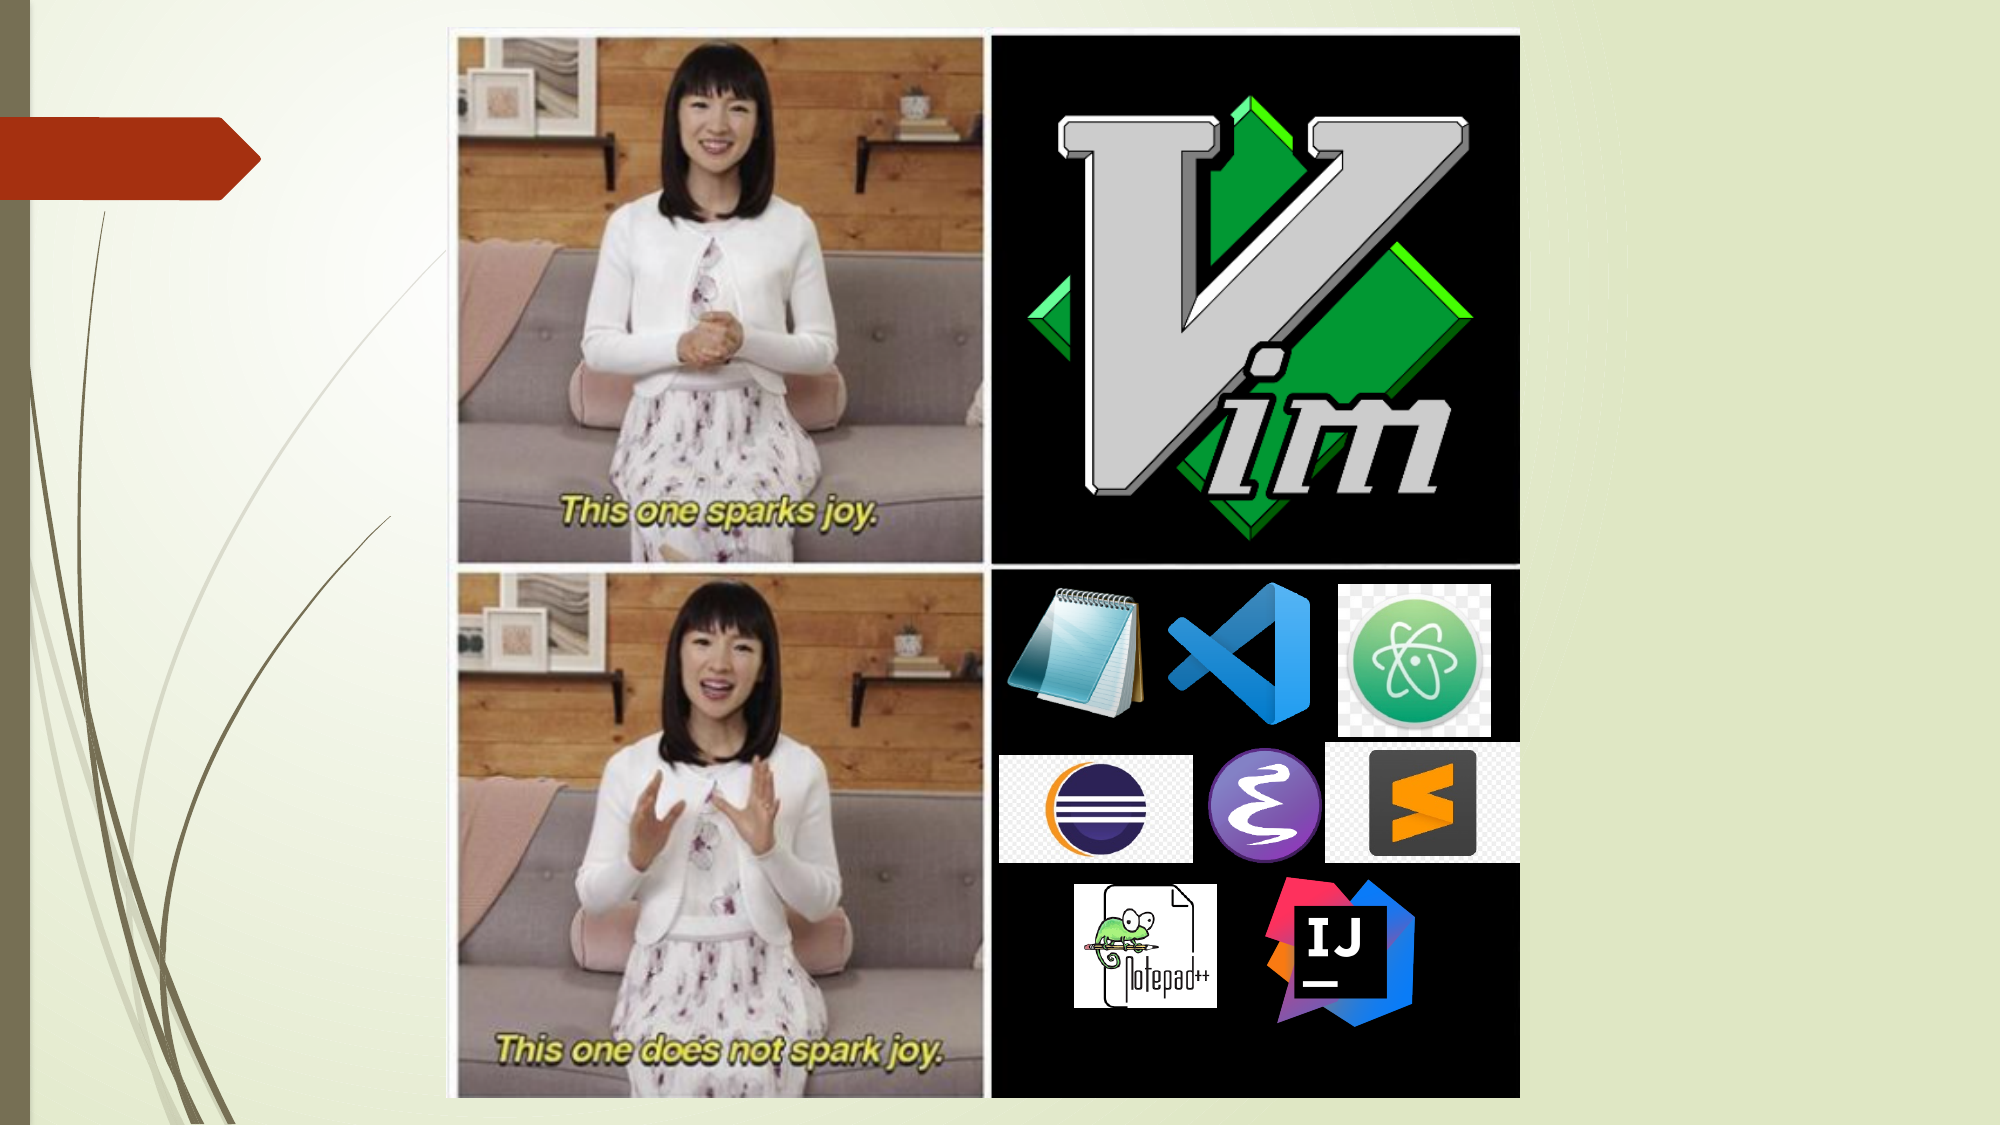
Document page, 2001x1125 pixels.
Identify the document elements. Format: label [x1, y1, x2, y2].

picture [446, 27, 1520, 1098]
